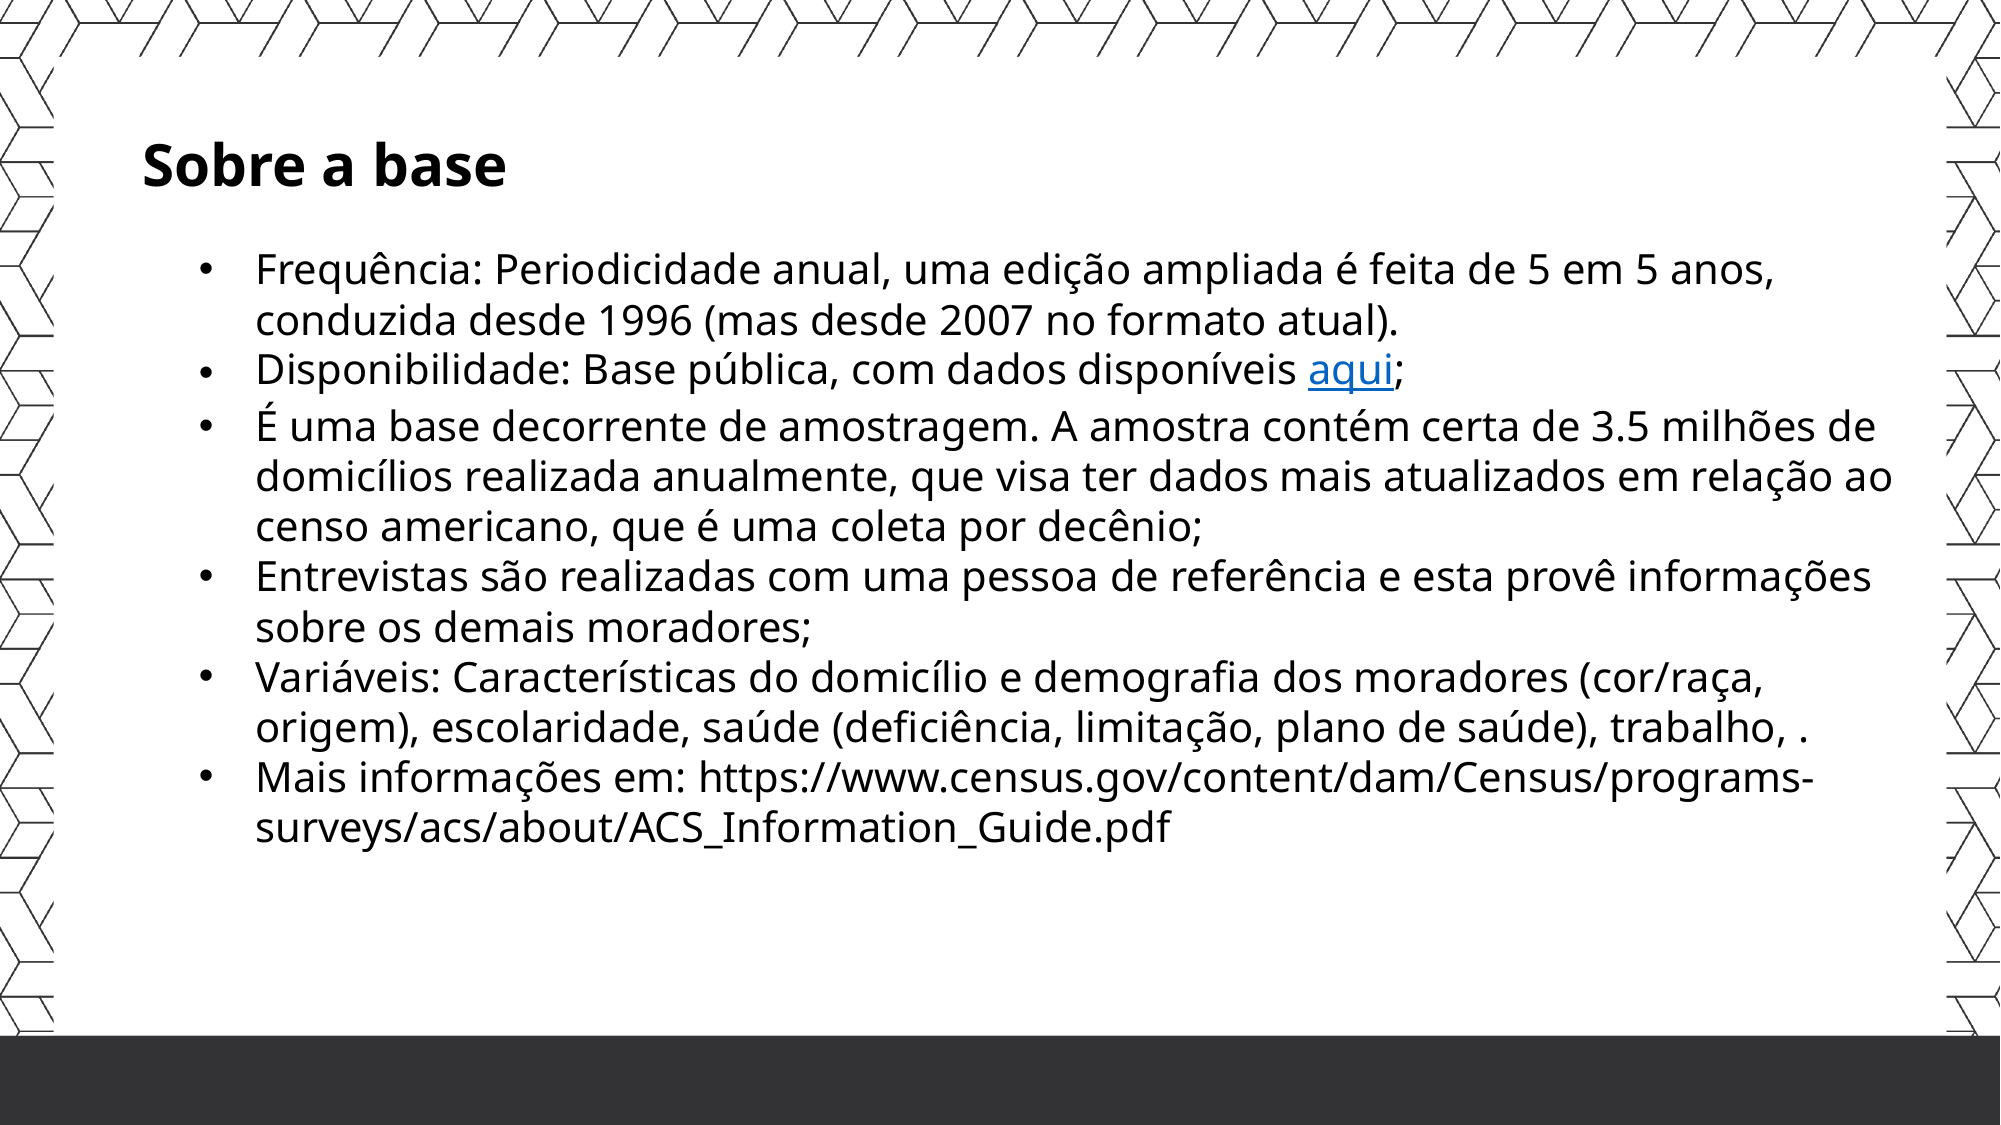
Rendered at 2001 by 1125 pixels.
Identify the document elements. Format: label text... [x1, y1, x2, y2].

text_box Sobre a base Frequência: Periodicidade anual, uma edição ampliada é feita de 5 em 5 anos, conduzida desde 1996 (mas desde 2007 no formato atual). Disponibilidade: Base pública, com dados disponíveis aqui; É uma base decorrente de amostragem. A amostra contém certa de 3.5 milhões de domicílios realizada anualmente, que visa ter dados mais atualizados em relação ao censo americano, que é uma coleta por decênio; Entrevistas são realizadas com uma pessoa de referência e esta provê informações sobre os demais moradores; Variáveis: Características do domicílio e demografia dos moradores (cor/raça, origem), escolaridade, saúde (deficiência, limitação, plano de saúde), trabalho, . Mais informações em: https://www.census.gov/content/dam/Census/programs-surveys/acs/about/ACS_Information_Guide.pdf [142, 128, 1931, 851]
picture [0, 0, 2000, 1125]
